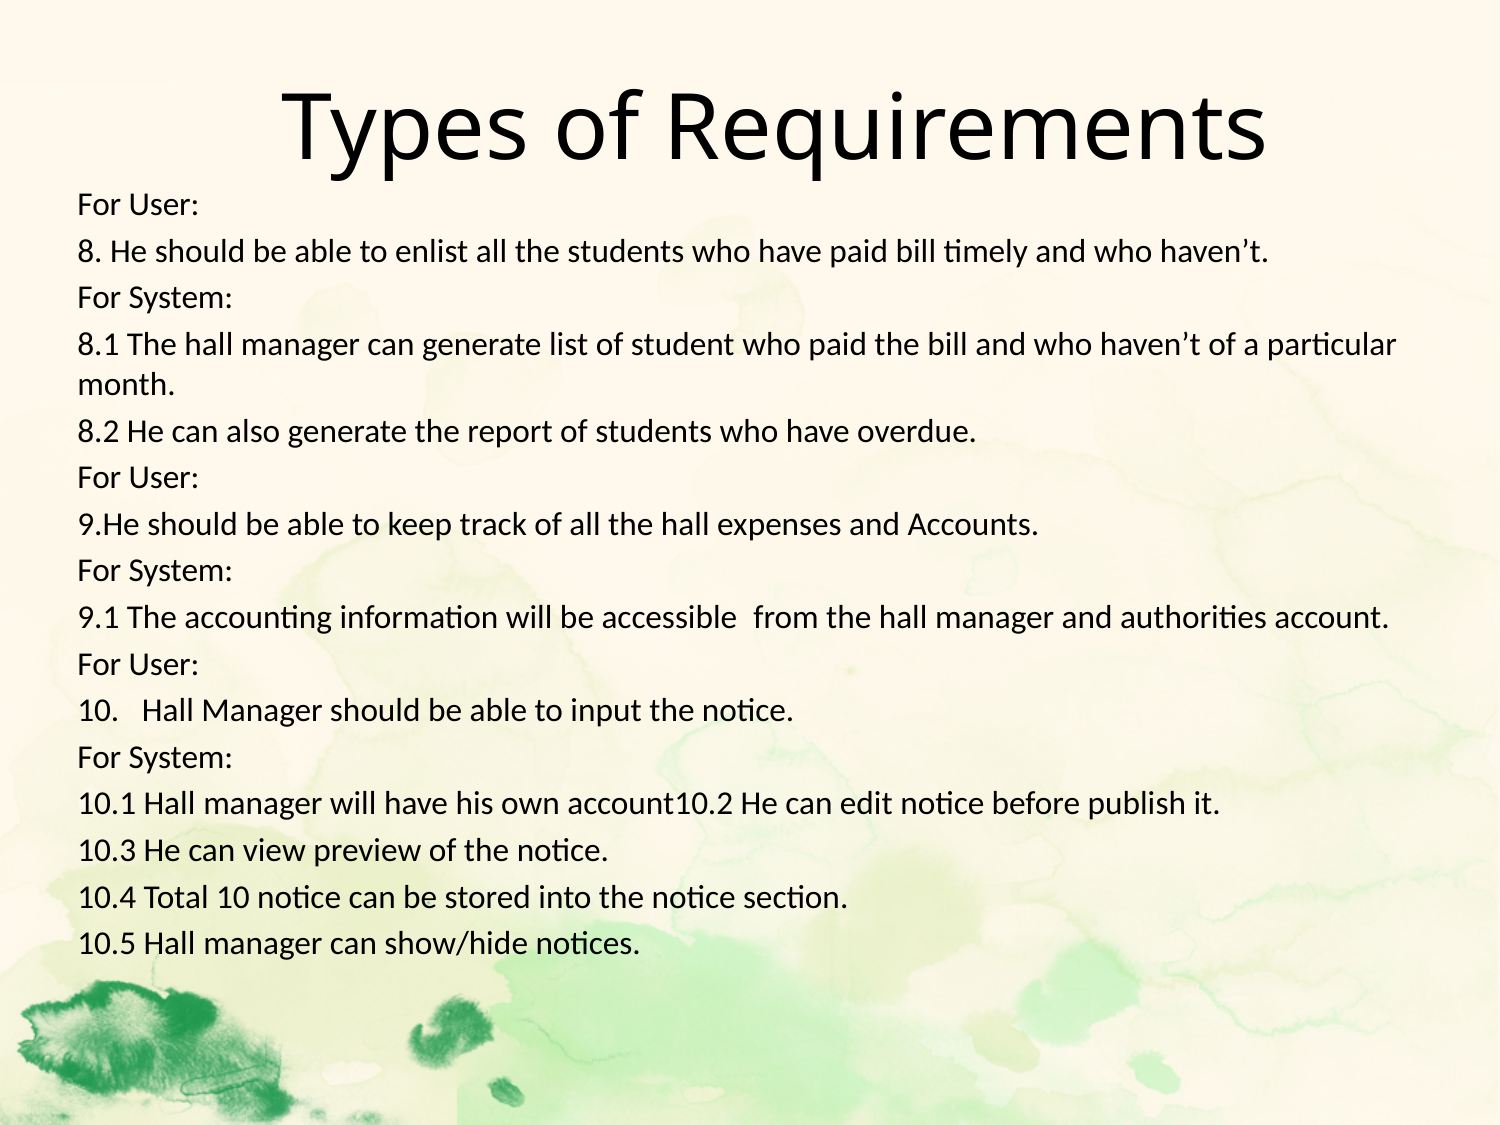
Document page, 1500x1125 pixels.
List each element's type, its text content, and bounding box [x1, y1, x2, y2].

list For User: 8. He should be able to enlist all the students who have paid bill timely and who haven’t. For System: 8.1 The hall manager can generate list of student who paid the bill and who haven’t of a particular month. 8.2 He can also generate the report of students who have overdue. For User: 9.He should be able to keep track of all the hall expenses and Accounts. For System: 9.1 The accounting information will be accessible from the hall manager and authorities account. For User: 10. Hall Manager should be able to input the notice. For System: 10.1 Hall manager will have his own account10.2 He can edit notice before publish it. 10.3 He can view preview of the notice. 10.4 Total 10 notice can be stored into the notice section. 10.5 Hall manager can show/hide notices. [62, 174, 1425, 1088]
title Types of Requirements [100, 29, 1451, 217]
picture [0, 0, 1500, 1125]
